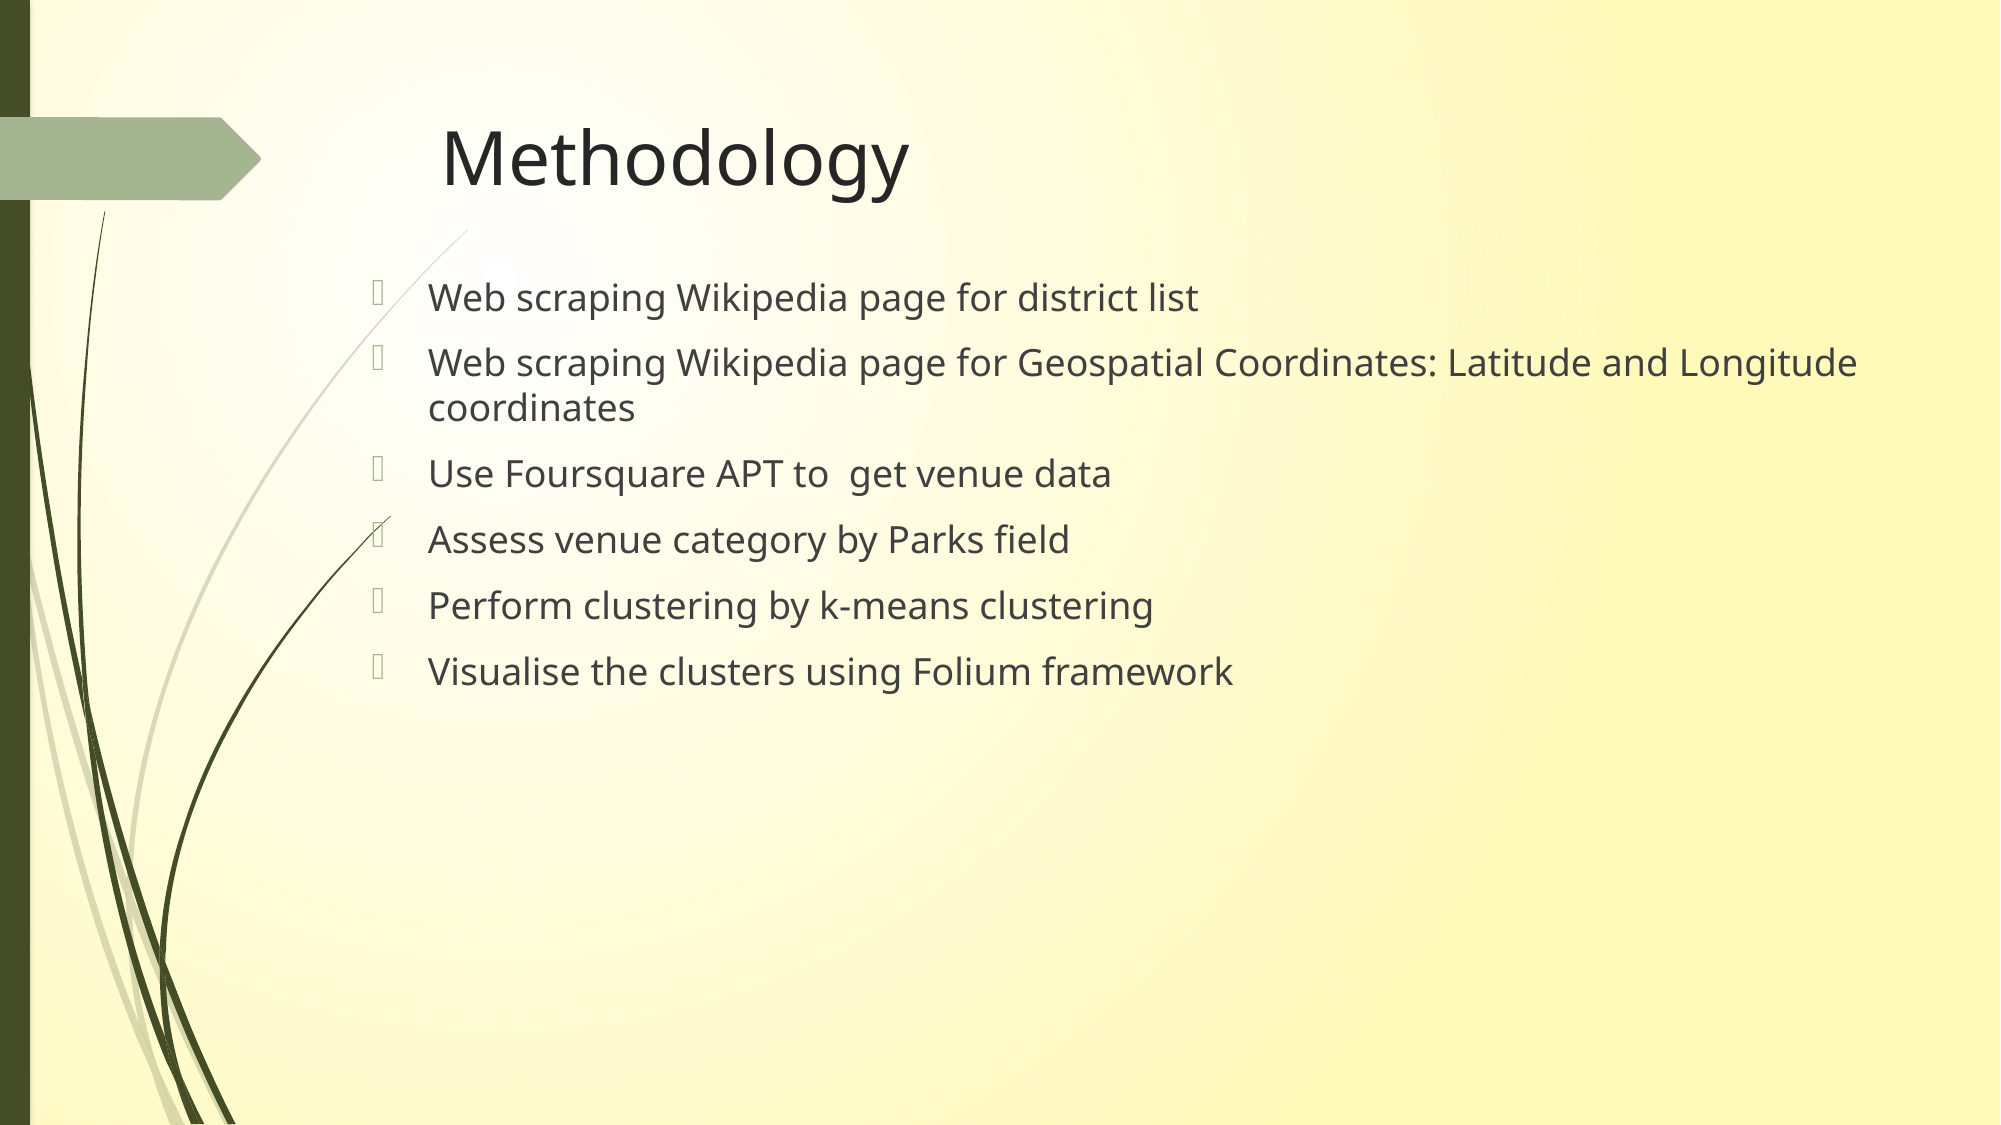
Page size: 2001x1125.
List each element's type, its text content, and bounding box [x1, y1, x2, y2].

list Web scraping Wikipedia page for district list Web scraping Wikipedia page for Geospatial Coordinates: Latitude and Longitude coordinates Use Foursquare APT to get venue data Assess venue category by Parks field Perform clustering by k-means clustering Visualise the clusters using Folium framework [356, 266, 1888, 970]
title Methodology [425, 102, 1888, 266]
